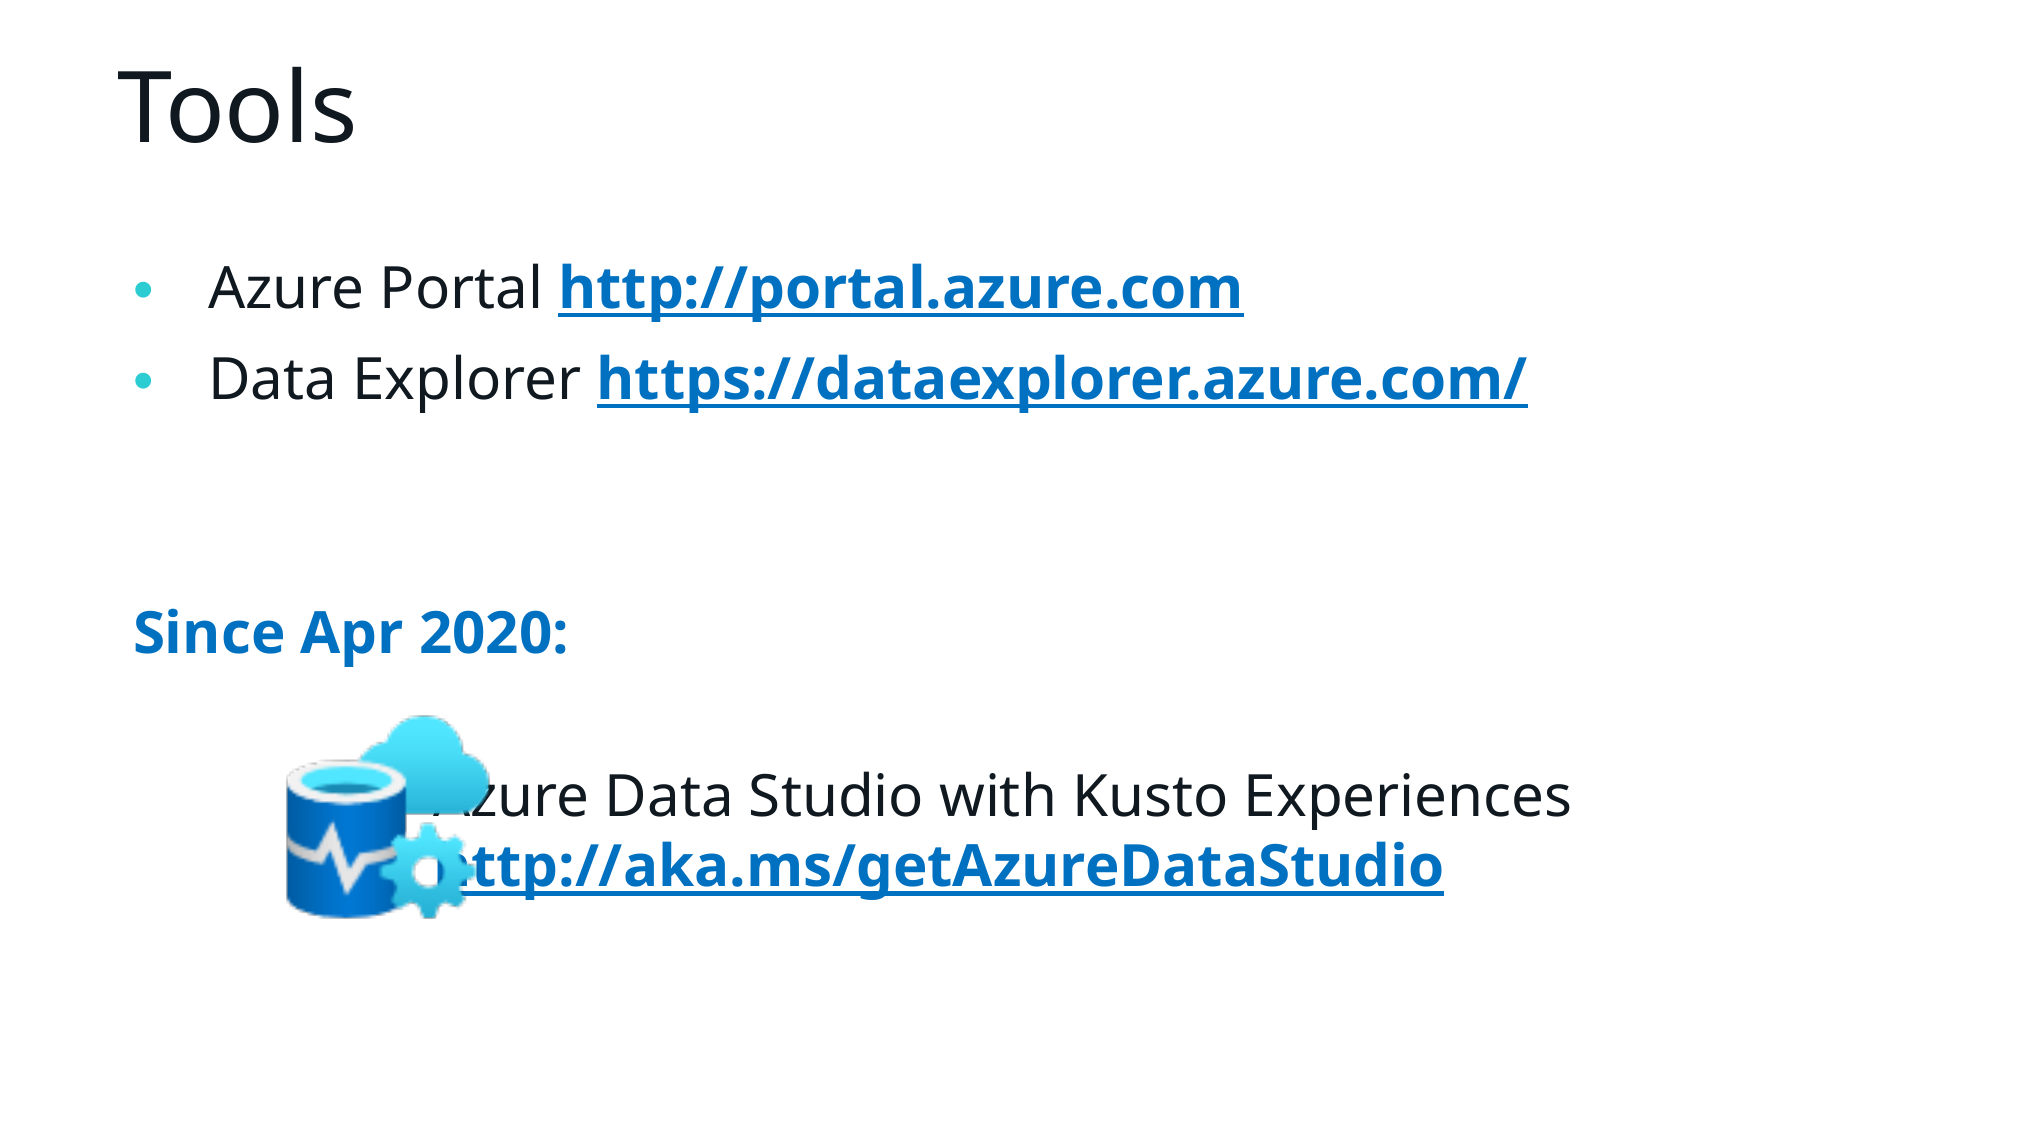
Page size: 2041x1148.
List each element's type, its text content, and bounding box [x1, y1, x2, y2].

picture [282, 710, 496, 925]
title Tools [101, 56, 1939, 193]
list Azure Portal http://portal.azure.com Data Explorer https://dataexplorer.azure.com/ Since Apr 2020: Azure Data Studio with Kusto Experiences http://aka.ms/getAzureDataStudio [133, 249, 1711, 990]
